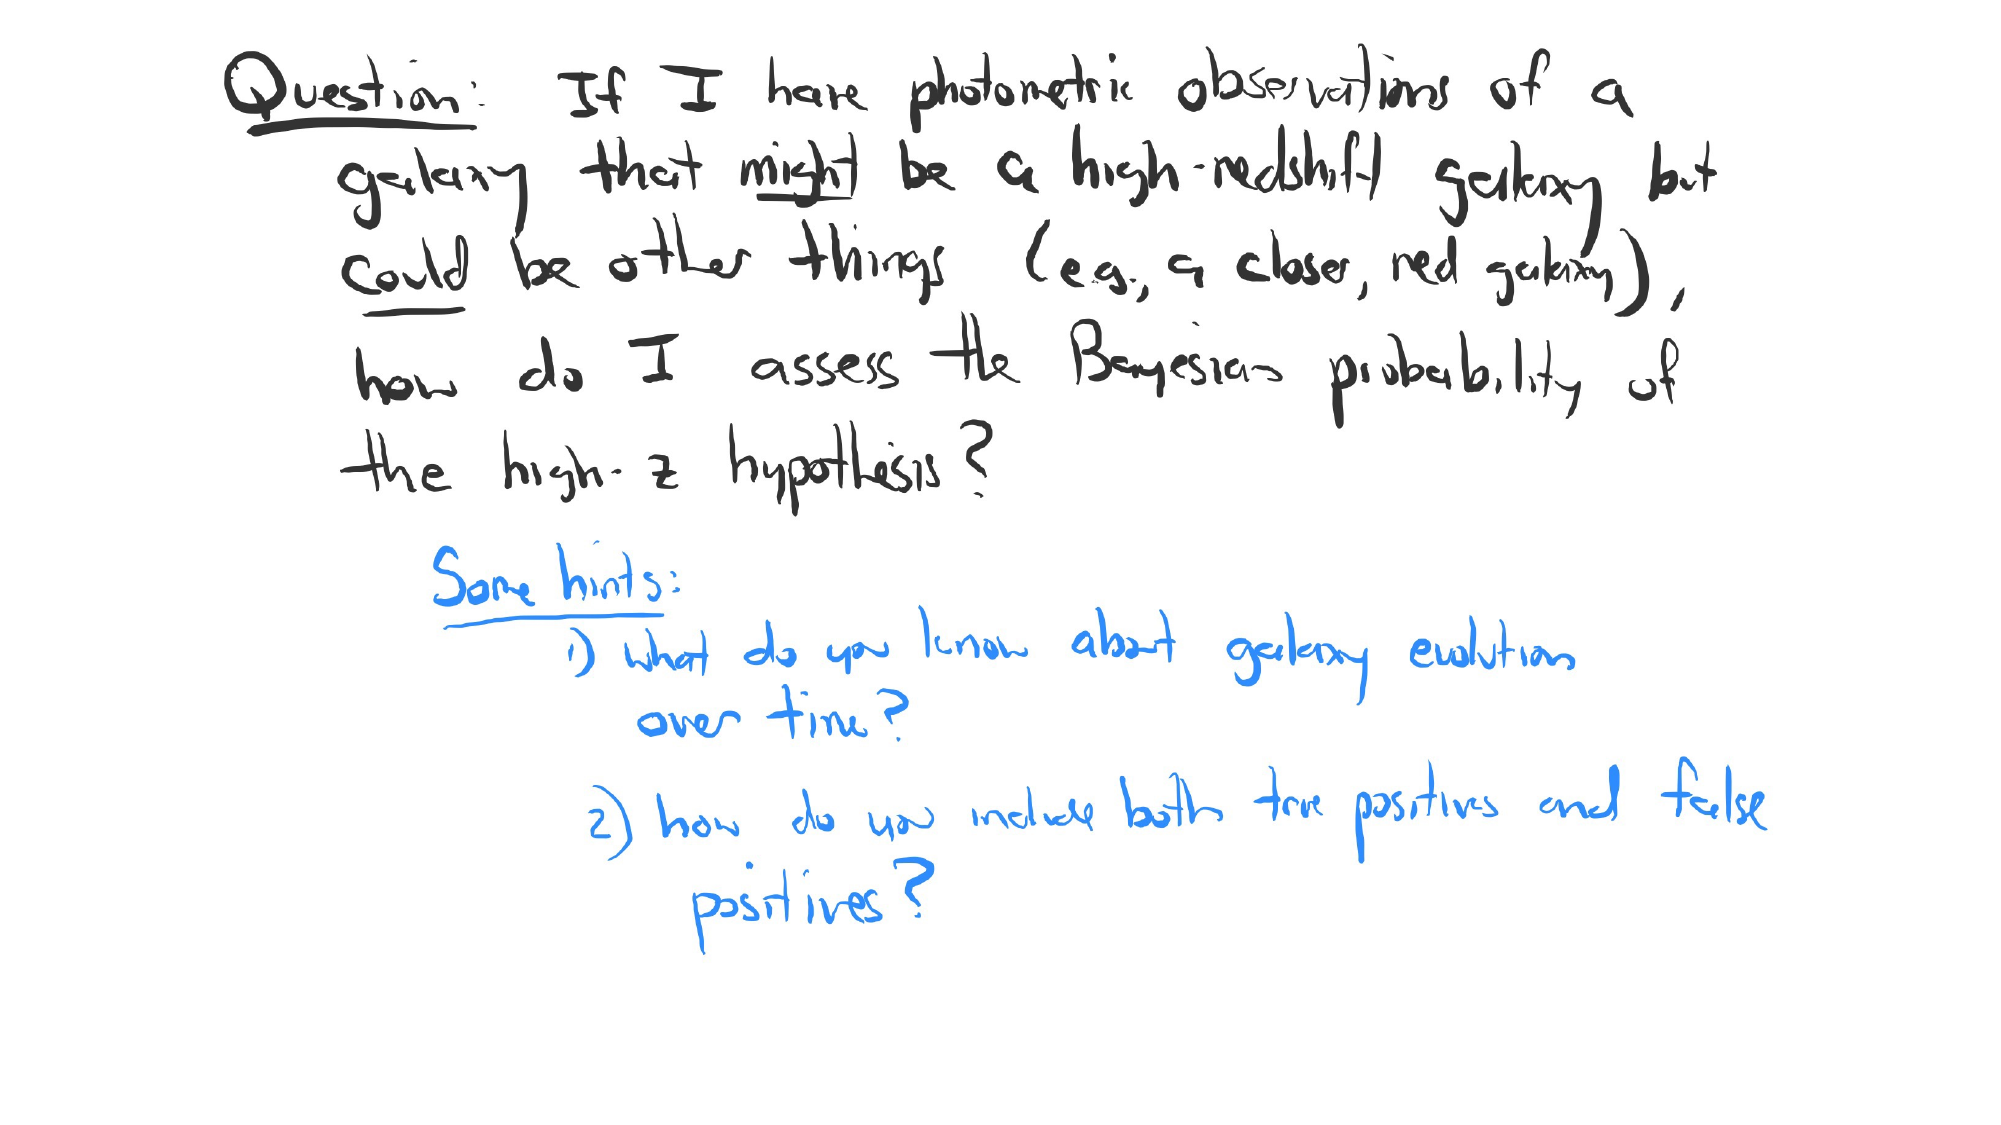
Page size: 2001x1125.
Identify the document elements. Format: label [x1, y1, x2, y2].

picture [161, 0, 1839, 1125]
